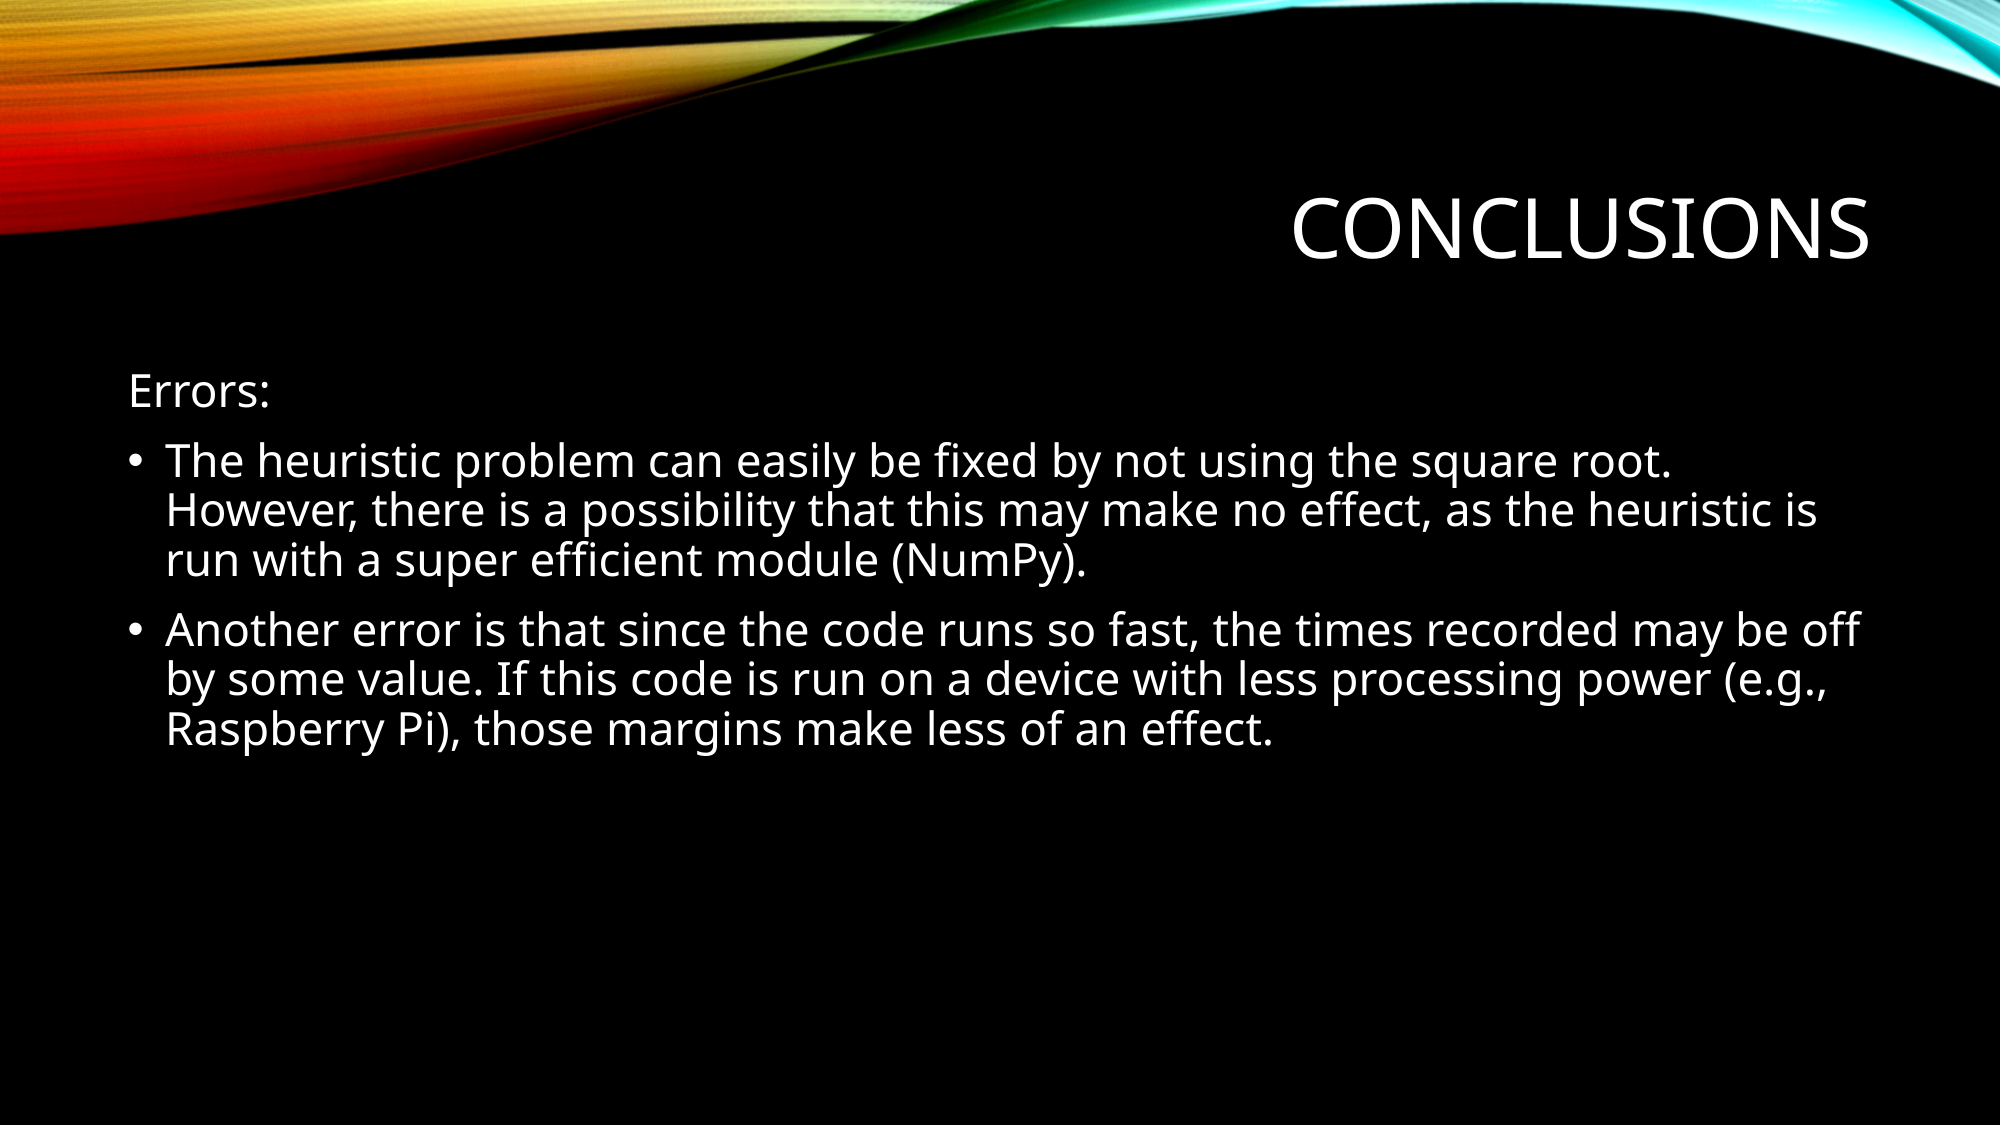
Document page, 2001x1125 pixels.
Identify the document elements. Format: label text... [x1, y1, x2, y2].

title Conclusions [474, 125, 1888, 338]
list Errors: The heuristic problem can easily be fixed by not using the square root. However, there is a possibility that this may make no effect, as the heuristic is run with a super efficient module (NumPy). Another error is that since the code runs so fast, the times recorded may be off by some value. If this code is run on a device with less processing power (e.g., Raspberry Pi), those margins make less of an effect. [112, 360, 1888, 1021]
picture [0, 0, 2000, 237]
